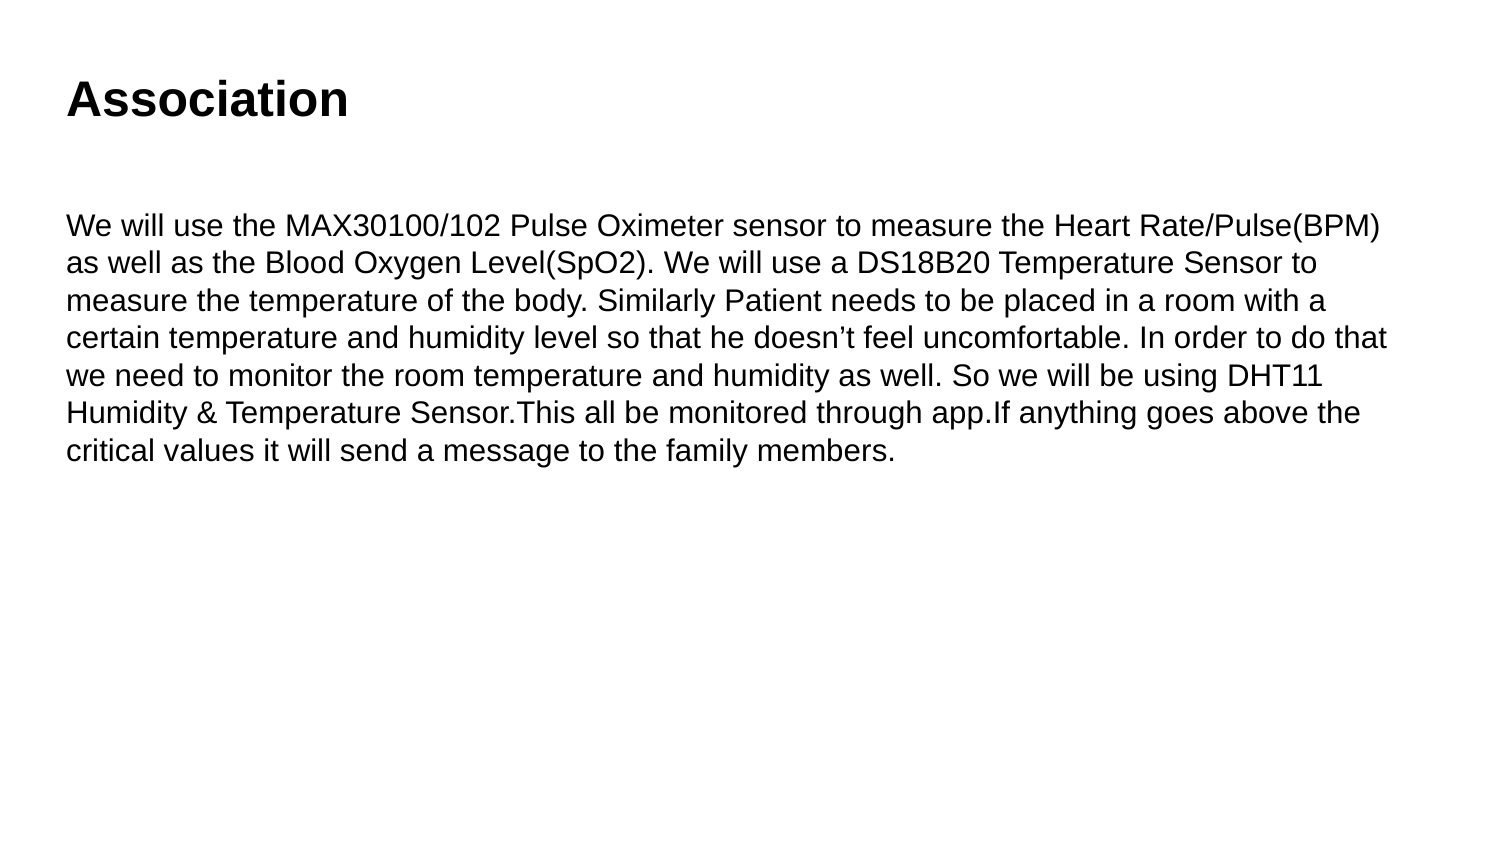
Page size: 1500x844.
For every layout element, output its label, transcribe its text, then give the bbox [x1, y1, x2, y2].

title Association [51, 51, 1449, 146]
text_box We will use the MAX30100/102 Pulse Oximeter sensor to measure the Heart Rate/Pulse(BPM) as well as the Blood Oxygen Level(SpO2). We will use a DS18B20 Temperature Sensor to measure the temperature of the body. Similarly Patient needs to be placed in a room with a certain temperature and humidity level so that he doesn’t feel uncomfortable. In order to do that we need to monitor the room temperature and humidity as well. So we will be using DHT11 Humidity & Temperature Sensor.This all be monitored through app.If anything goes above the critical values it will send a message to the family members. [51, 190, 1413, 776]
